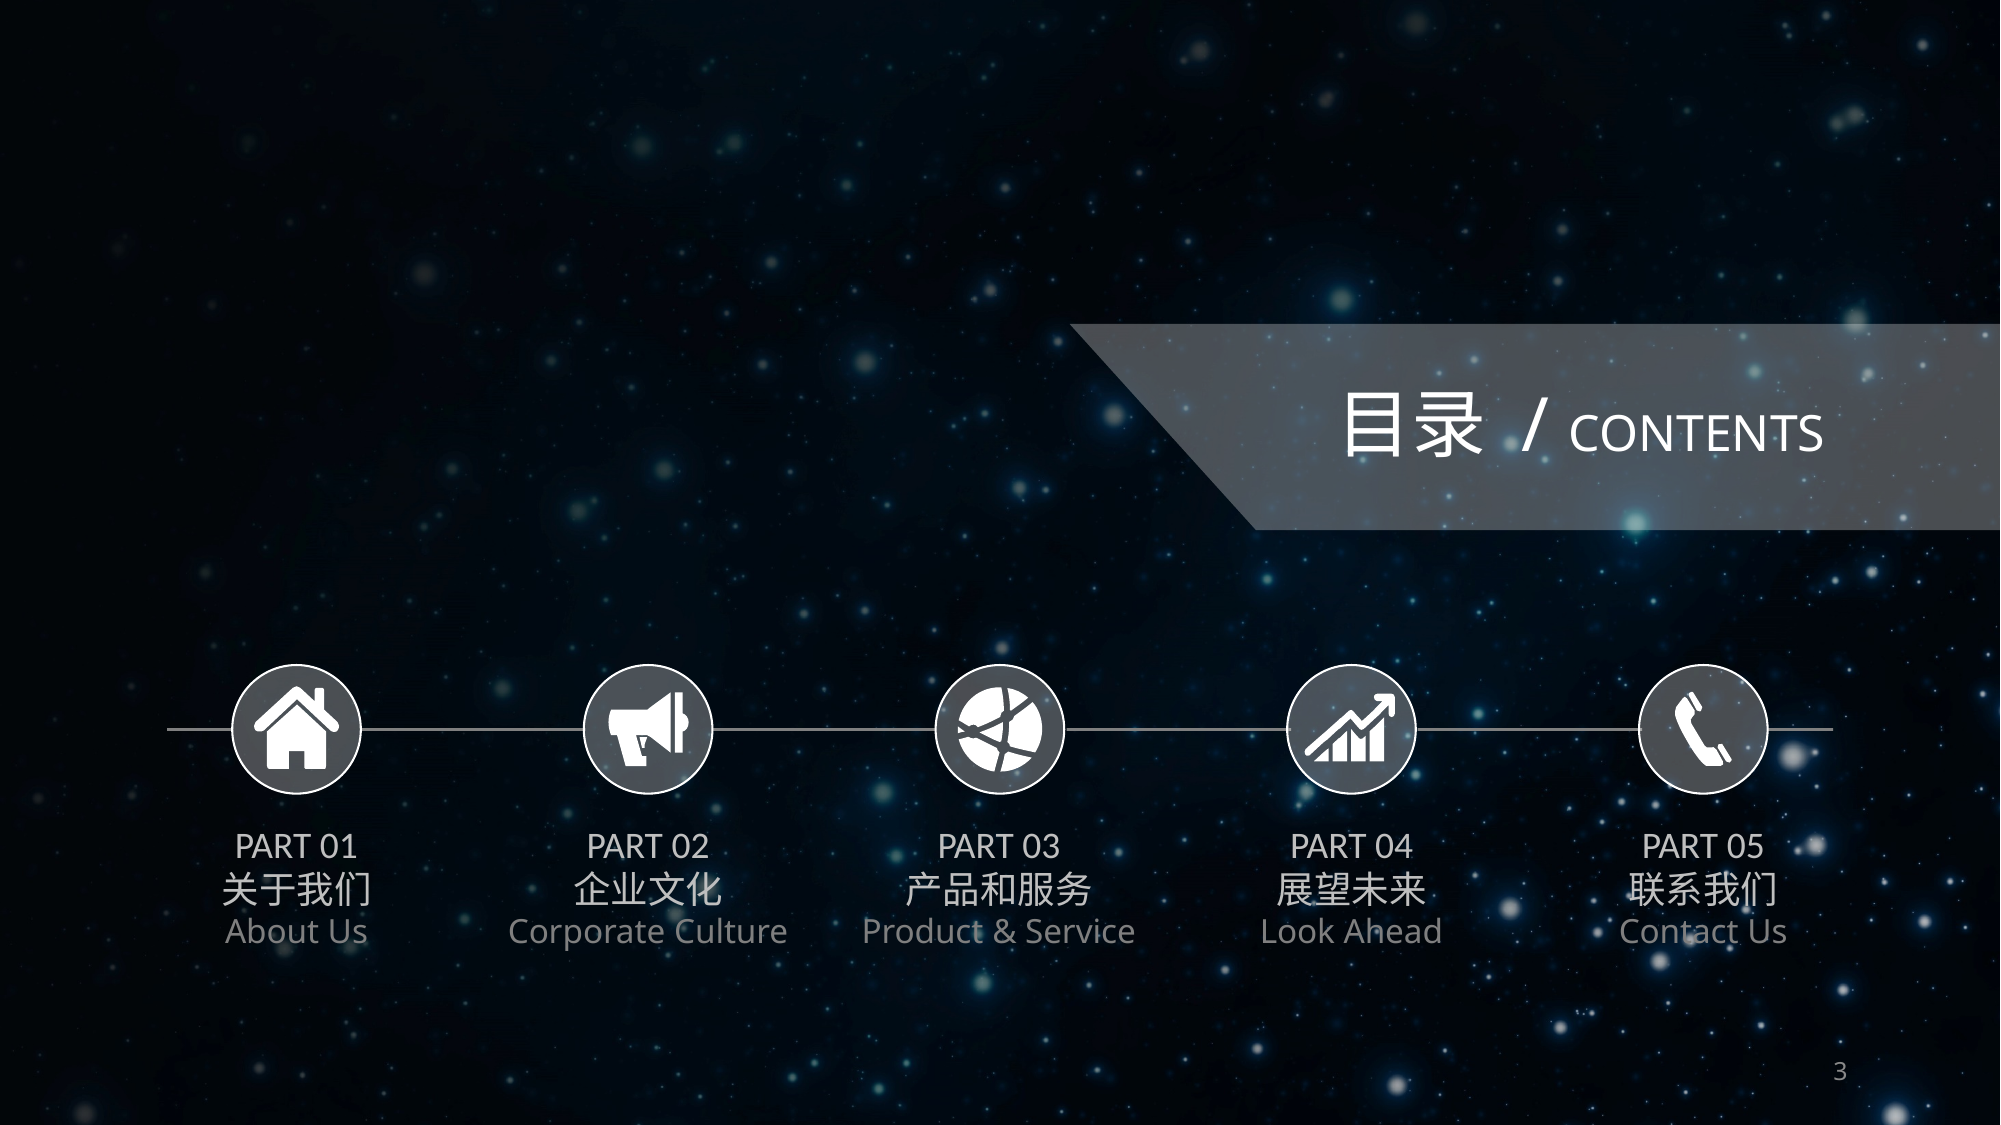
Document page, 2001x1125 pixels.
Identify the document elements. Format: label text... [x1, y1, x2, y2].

text_box PART 02 企业文化 Corporate Culture [492, 813, 804, 958]
picture [0, 0, 2000, 1125]
text_box PART 04 展望未来 Look Ahead [1245, 813, 1459, 958]
text_box PART 05 联系我们 Contact Us [1603, 813, 1803, 958]
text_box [583, 664, 713, 794]
text_box 目录 / CONTENTS [1309, 369, 1853, 474]
text_box [1069, 323, 2000, 531]
slide_number 3 [1412, 1042, 1863, 1103]
text_box PART 01 关于我们 About Us [206, 813, 387, 958]
text_box PART 03 产品和服务 Product & Service [846, 813, 1152, 958]
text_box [1638, 664, 1768, 794]
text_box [935, 664, 1065, 794]
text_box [1287, 664, 1416, 794]
picture [1628, 531, 1644, 535]
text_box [232, 664, 361, 794]
